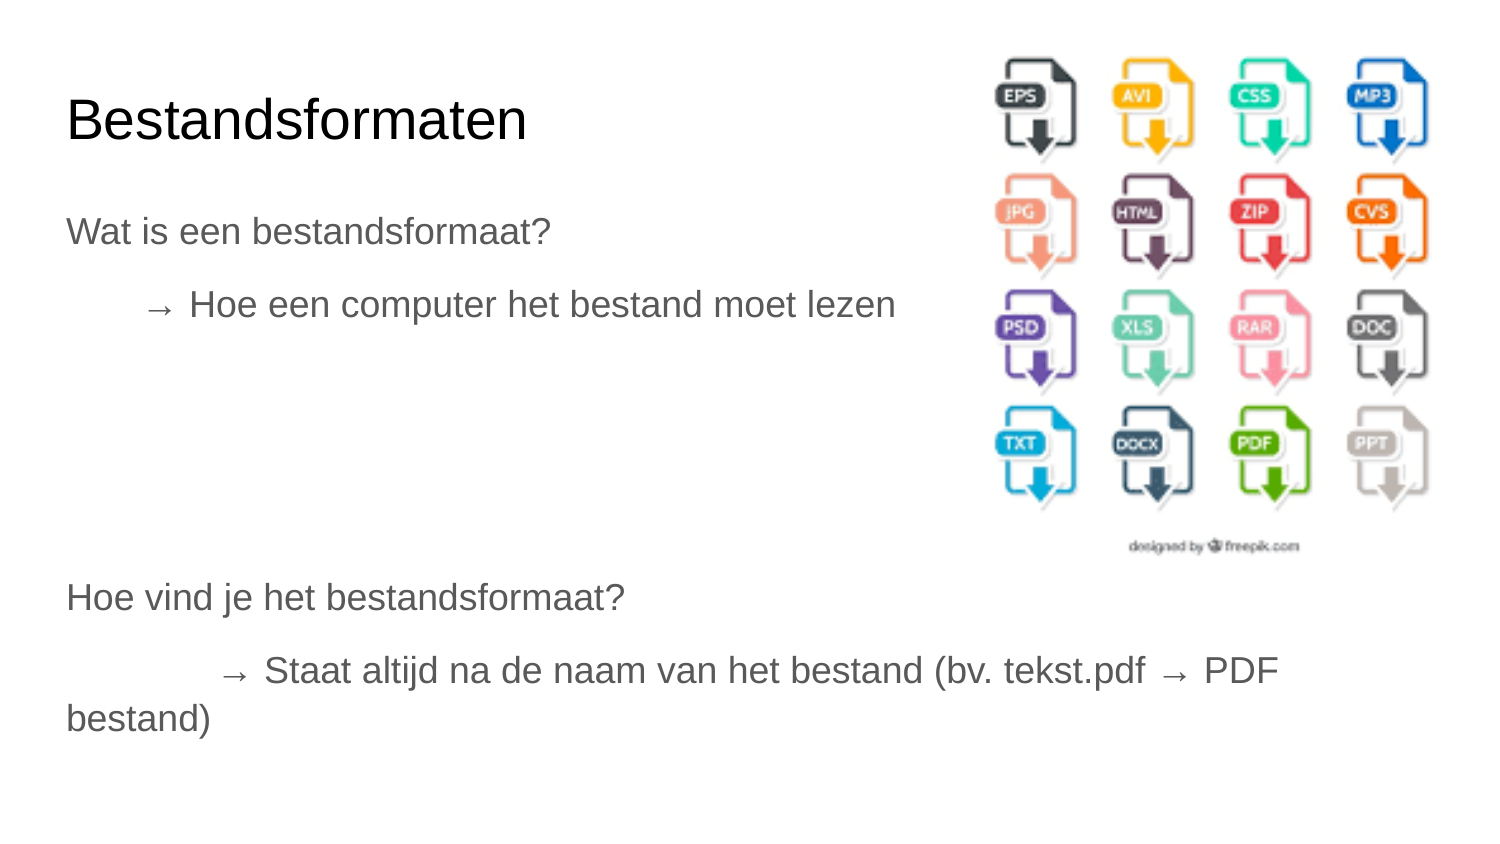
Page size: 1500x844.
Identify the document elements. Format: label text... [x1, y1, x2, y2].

picture [930, 0, 1500, 570]
list Wat is een bestandsformaat? → Hoe een computer het bestand moet lezen Hoe vind je het bestandsformaat? → Staat altijd na de naam van het bestand (bv. tekst.pdf → PDF bestand) [51, 189, 1423, 815]
title Bestandsformaten [51, 72, 925, 167]
